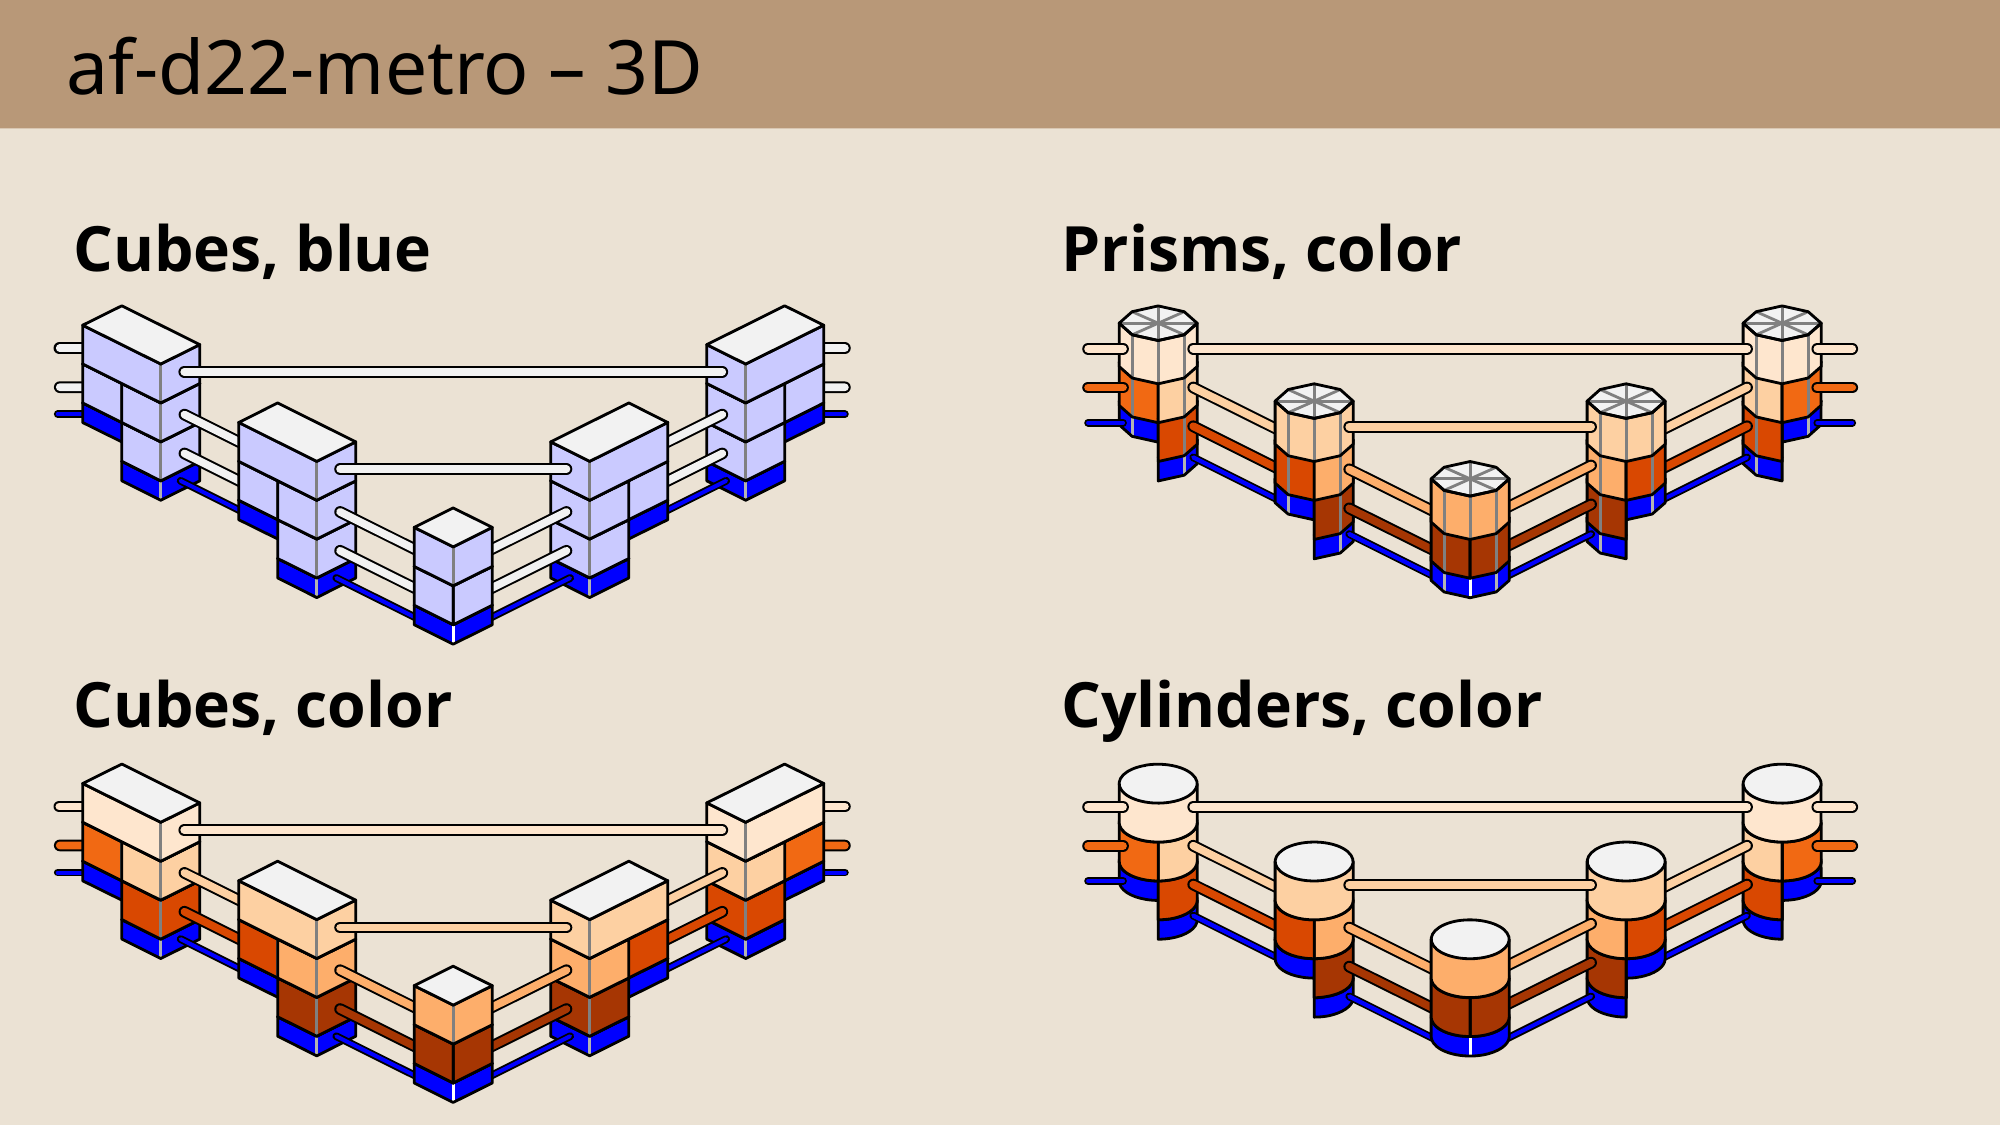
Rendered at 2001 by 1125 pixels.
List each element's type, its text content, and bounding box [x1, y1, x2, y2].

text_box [43, 744, 870, 1118]
list Prisms, color [1046, 210, 1945, 317]
list Cubes, color [58, 666, 956, 773]
list Cubes, blue [58, 210, 956, 317]
list Cylinders, color [1046, 666, 1945, 773]
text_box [43, 285, 870, 660]
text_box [1060, 744, 1887, 1118]
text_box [1060, 285, 1887, 660]
title af-d22-metro – 3D [0, 0, 2000, 129]
